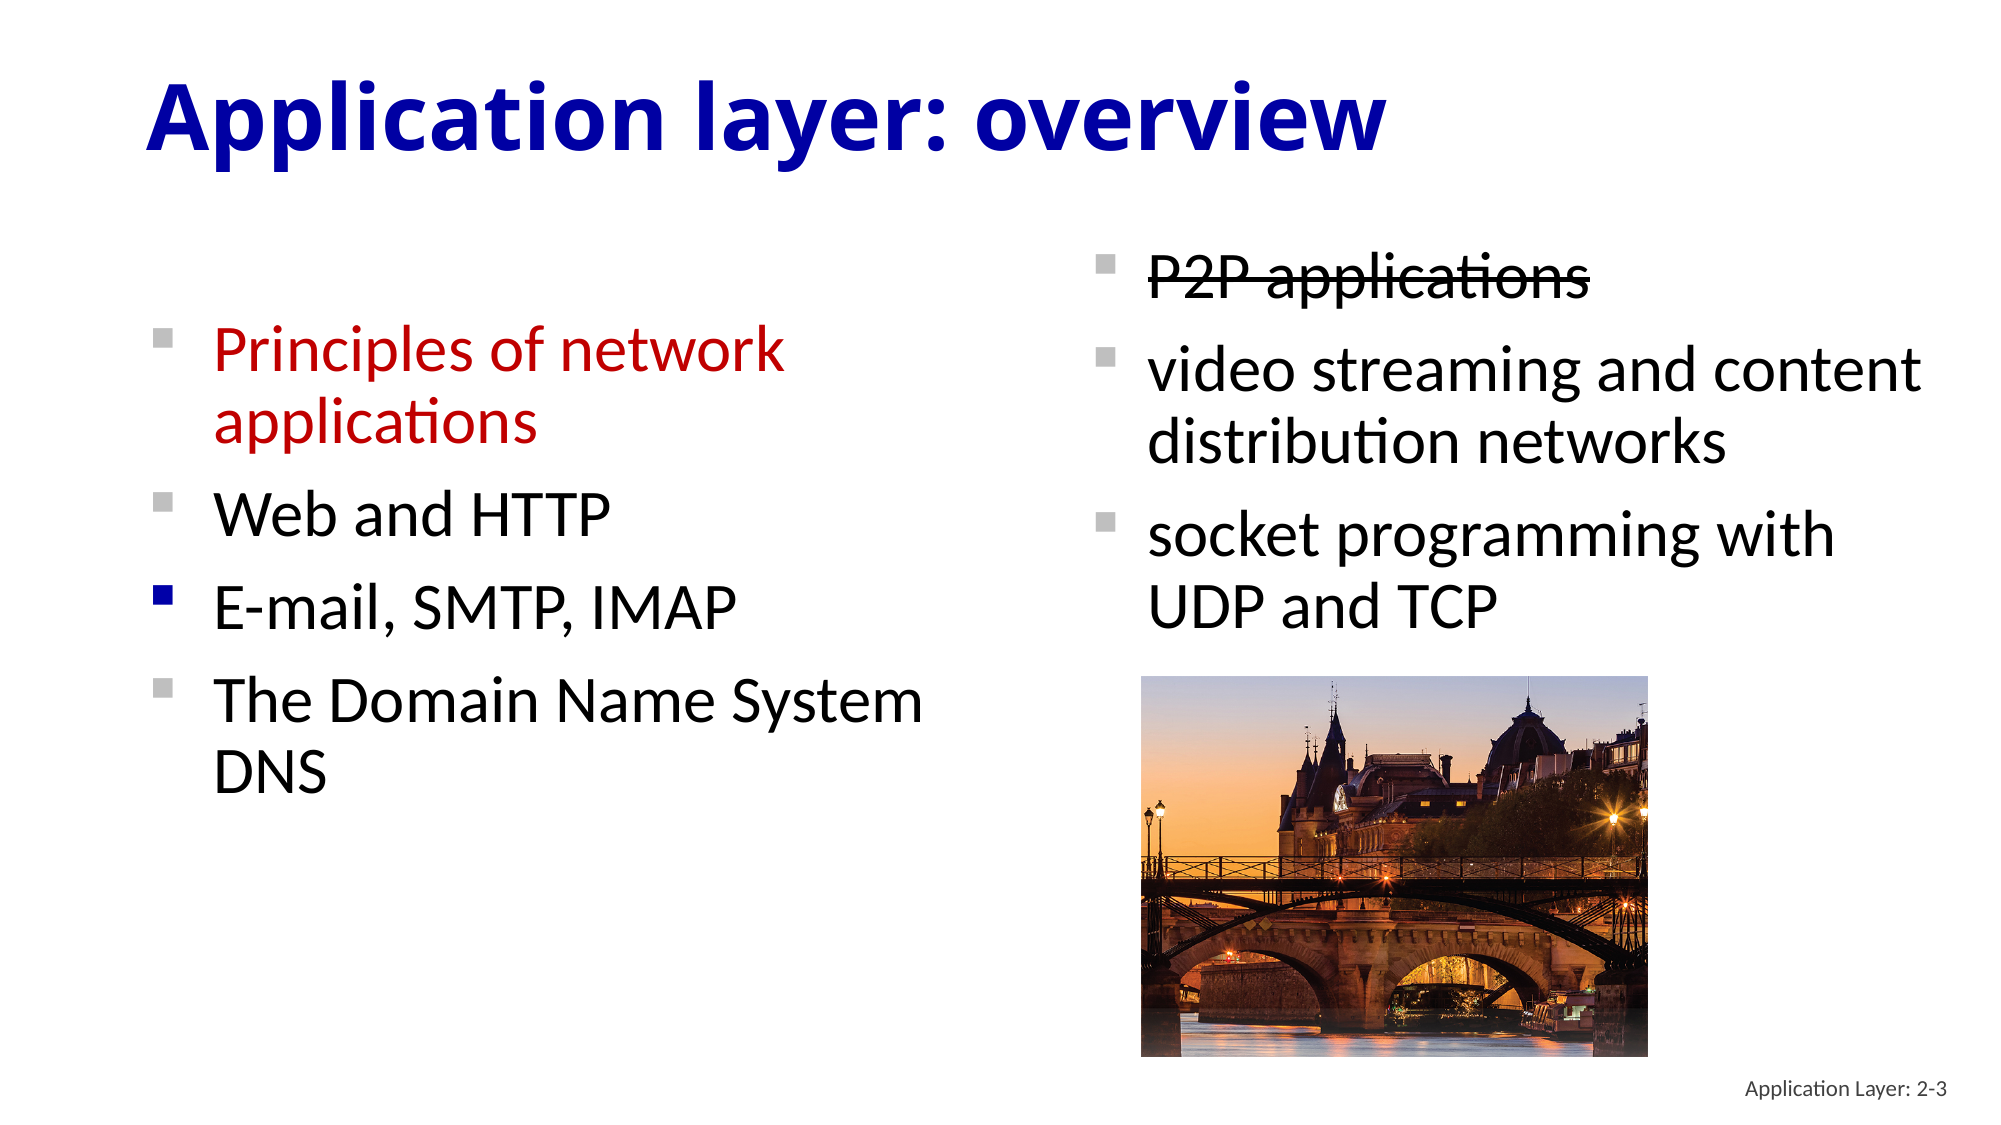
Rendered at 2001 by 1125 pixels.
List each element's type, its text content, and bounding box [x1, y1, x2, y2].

picture [1141, 676, 1648, 1057]
text_box P2P applications video streaming and content distribution networks socket programming with UDP and TCP [1075, 233, 1963, 1021]
text_box Principles of network applications Web and HTTP E-mail, SMTP, IMAP The Domain Name System DNS [132, 306, 1004, 1021]
slide_number Application Layer: 2-3 [1512, 1056, 1963, 1117]
title Application layer: overview [131, 47, 1856, 195]
